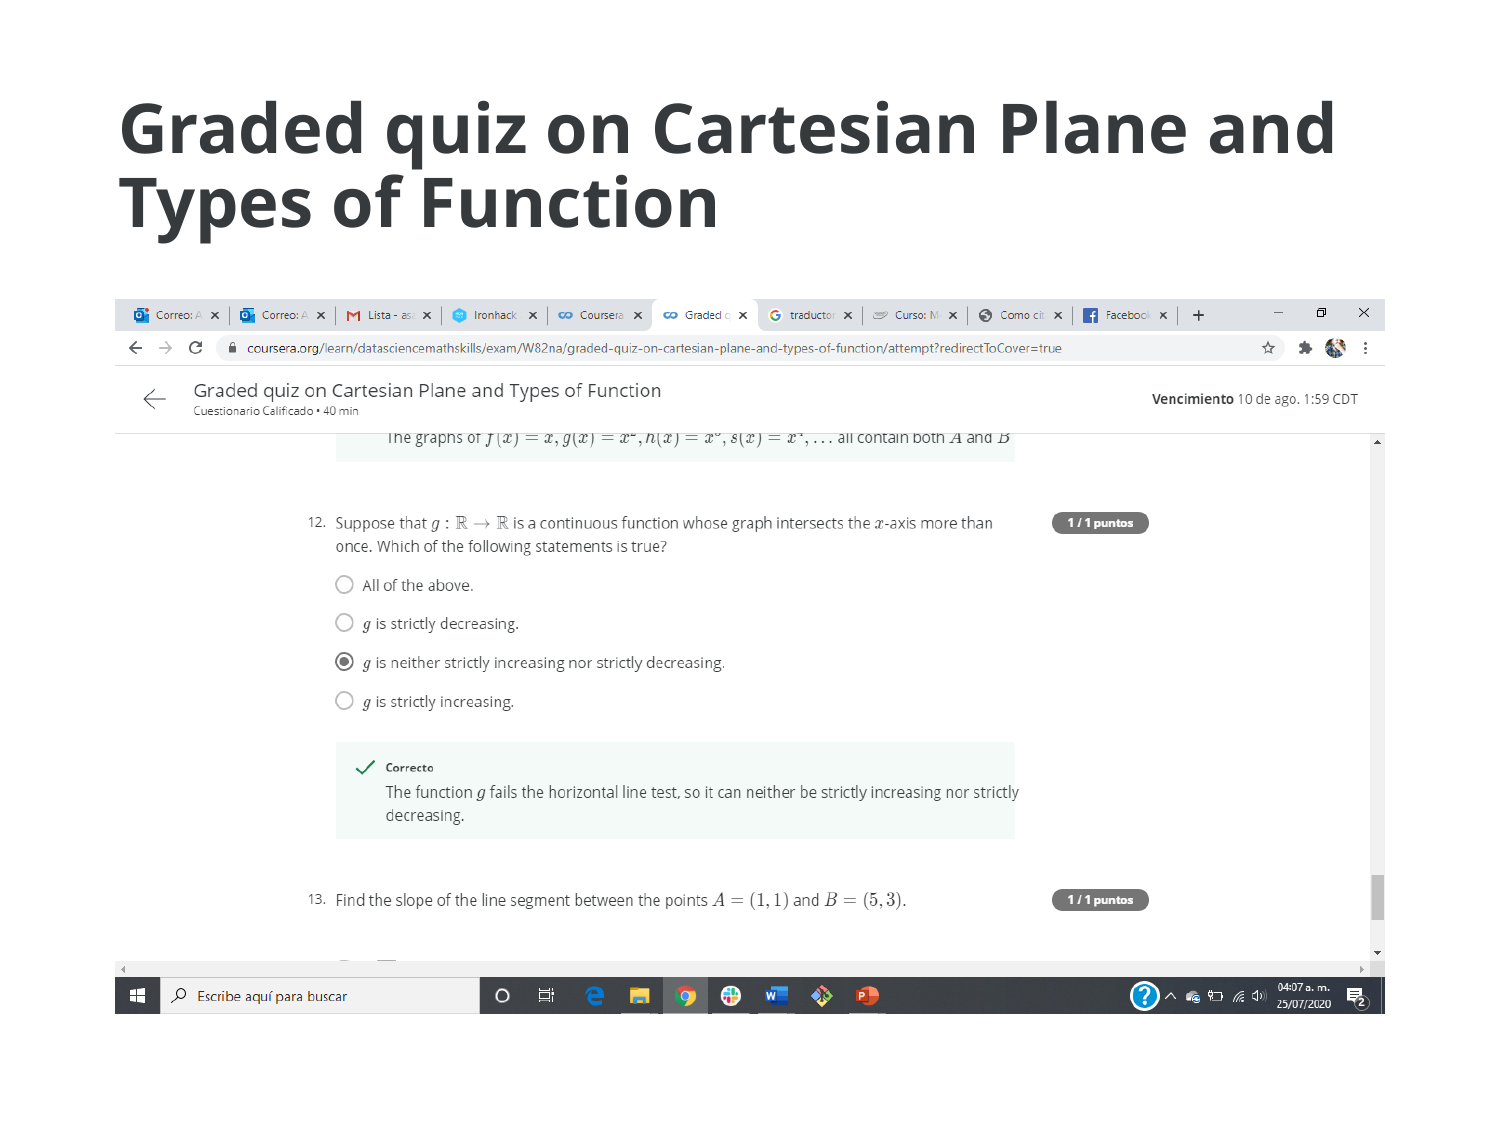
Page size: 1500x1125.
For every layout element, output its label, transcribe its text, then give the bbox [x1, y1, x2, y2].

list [115, 299, 1385, 1014]
title Graded quiz on Cartesian Plane and Types of Function [103, 59, 1397, 278]
